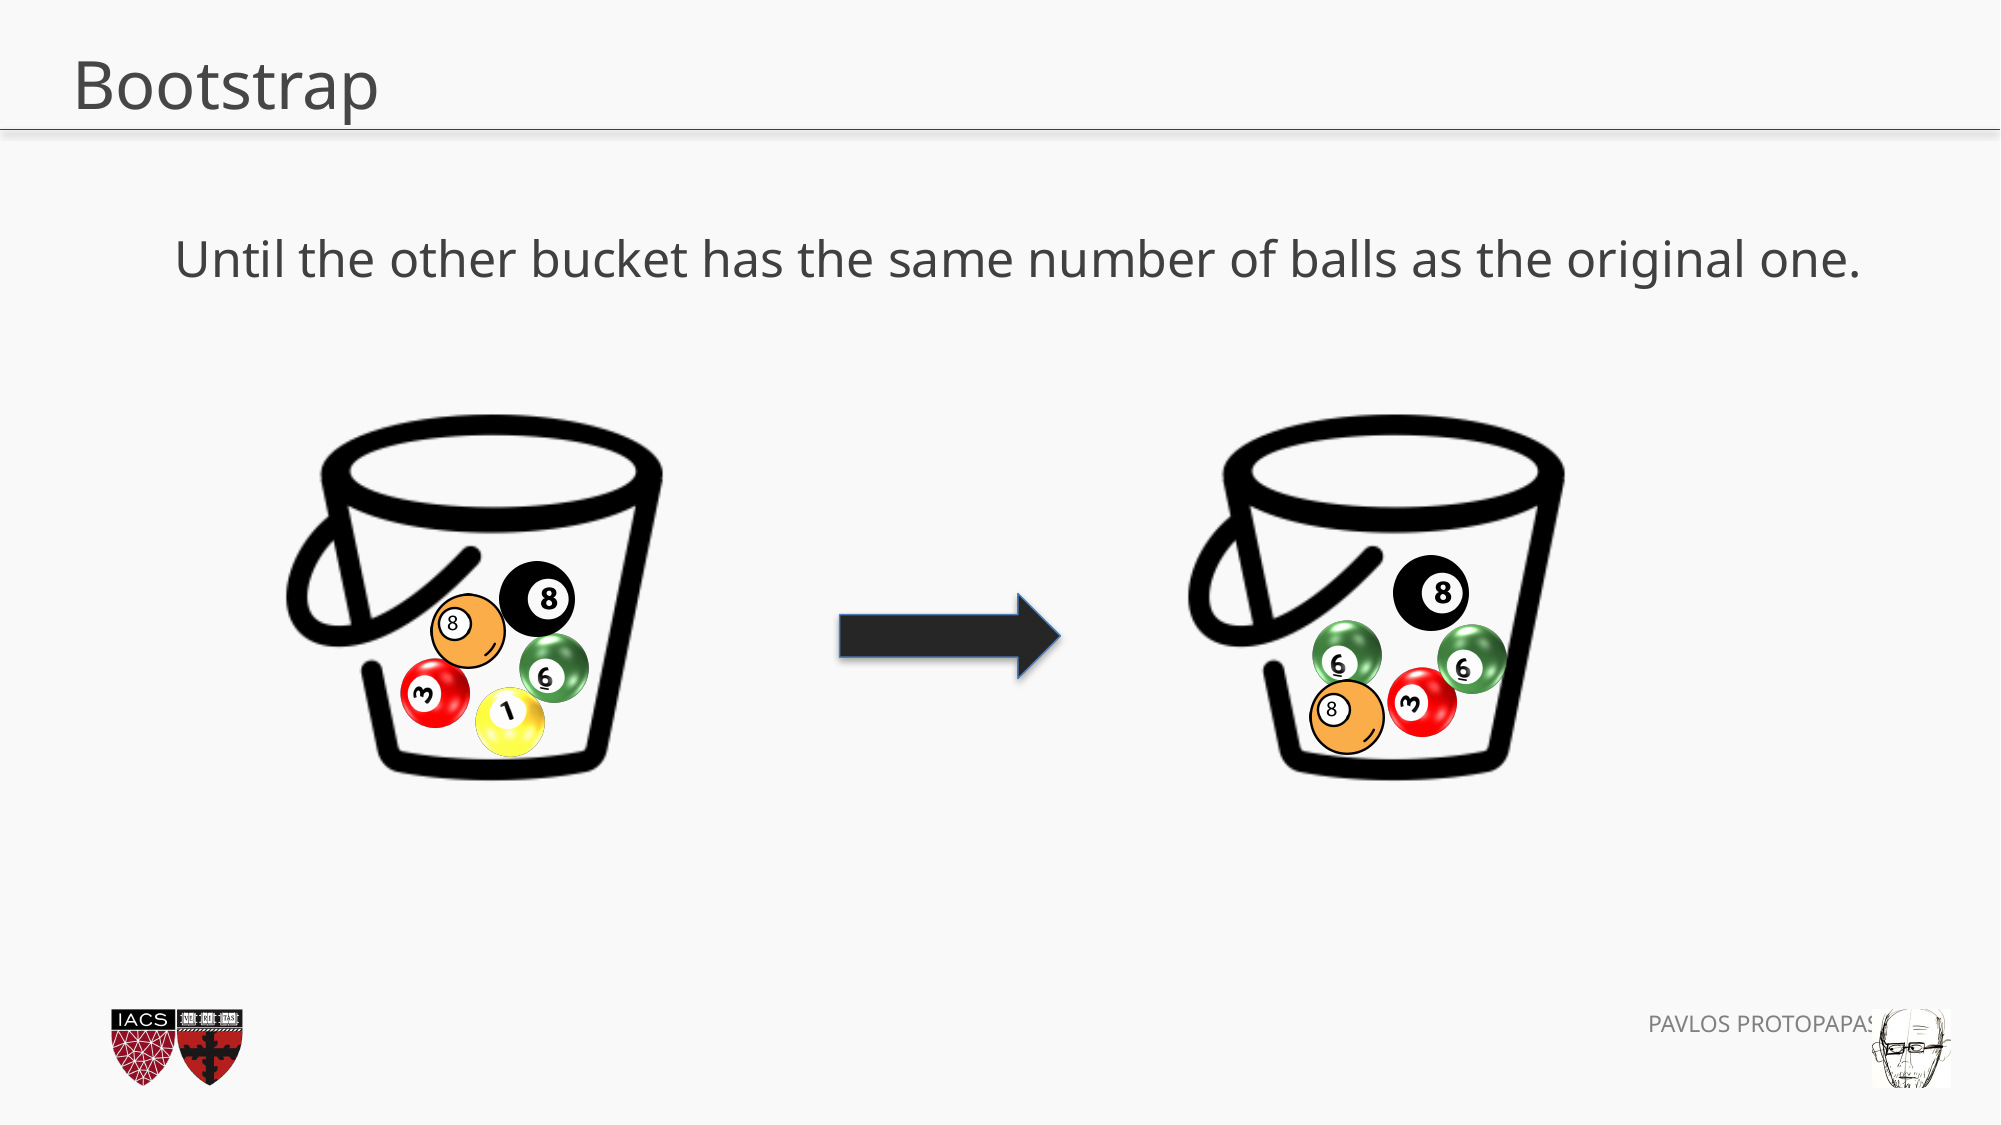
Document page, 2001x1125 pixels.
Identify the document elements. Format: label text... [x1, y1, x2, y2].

picture [109, 1009, 243, 1086]
title Bootstrap [57, 35, 1943, 162]
text_box [838, 592, 1061, 680]
text_box Until the other bucket has the same number of balls as the original one. [159, 220, 1879, 296]
picture [1168, 390, 1586, 808]
picture [1872, 1009, 1951, 1088]
picture [266, 390, 684, 808]
